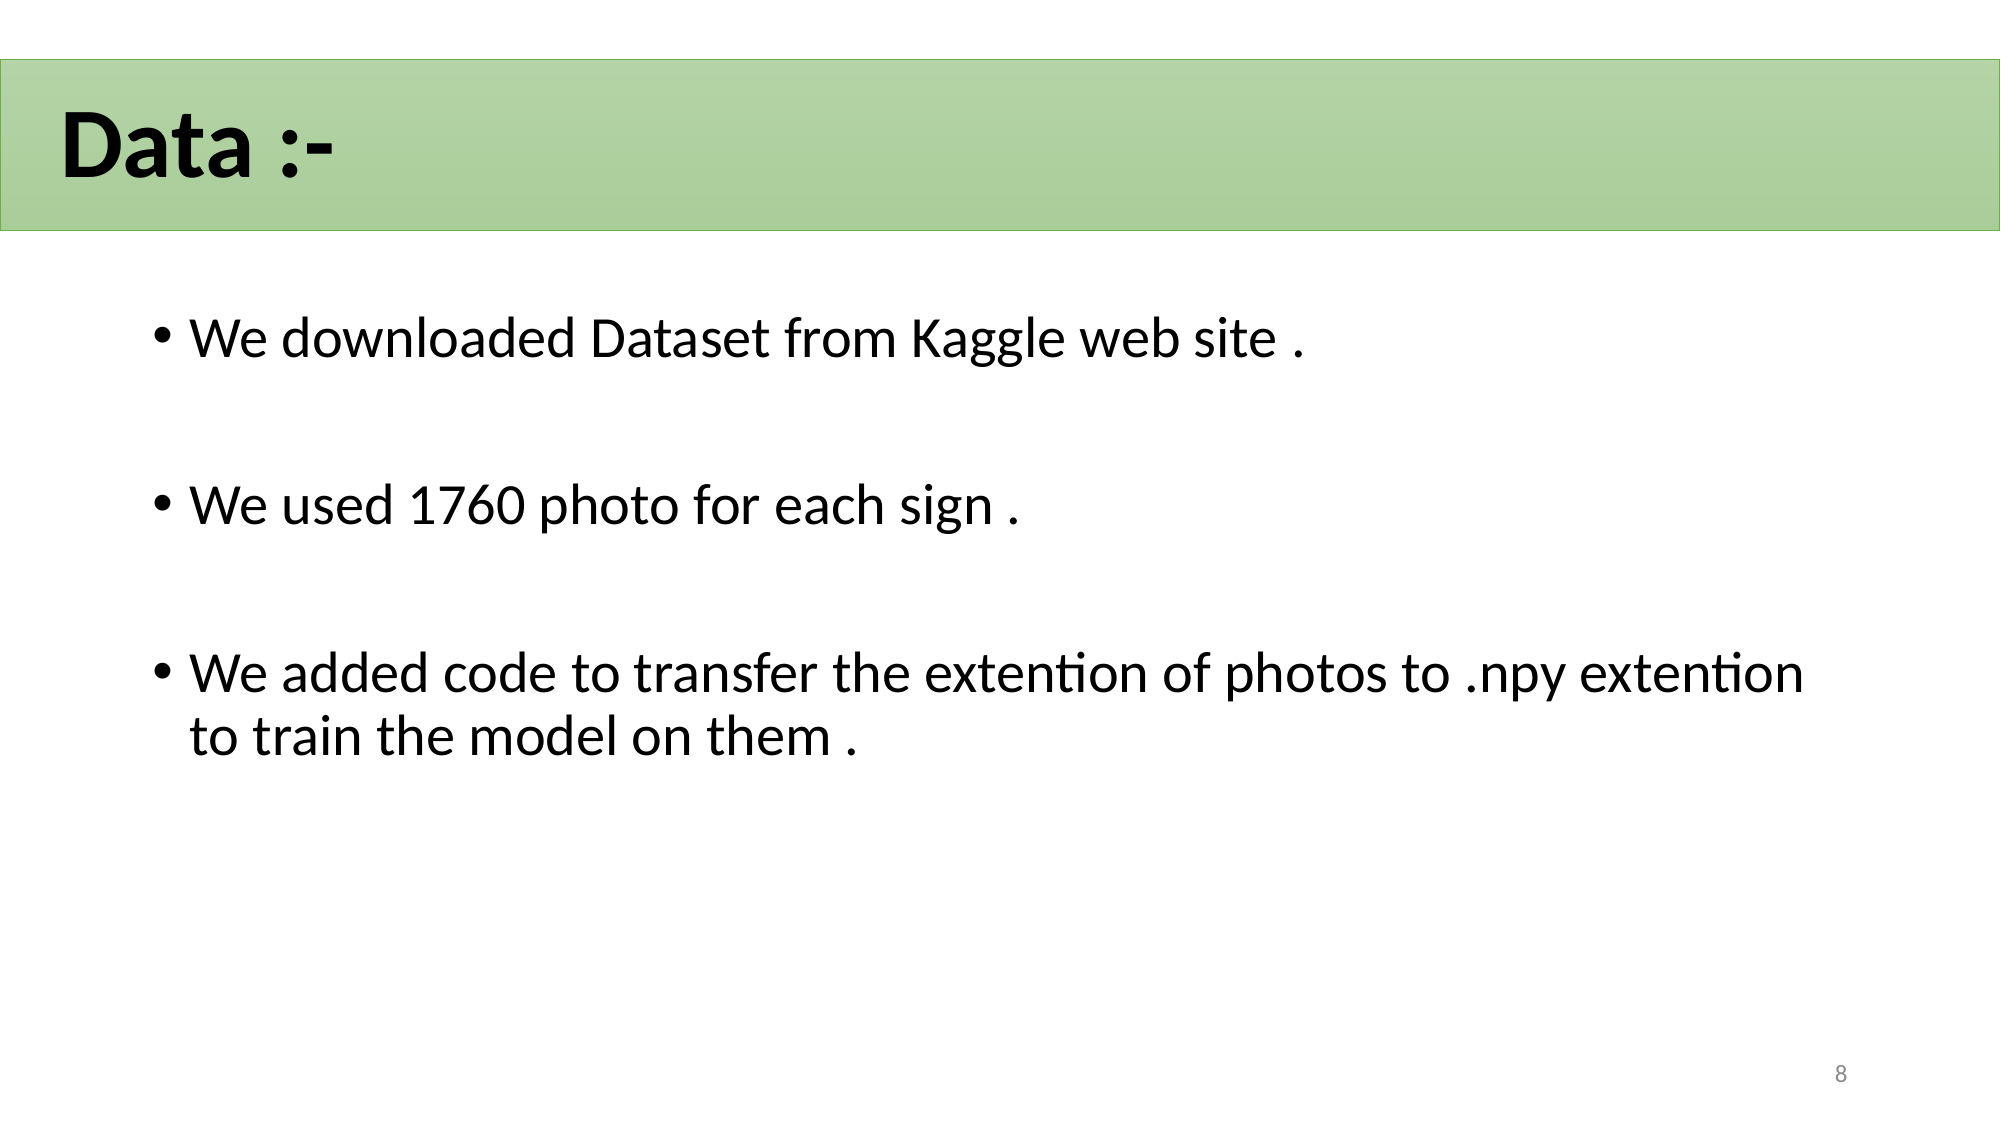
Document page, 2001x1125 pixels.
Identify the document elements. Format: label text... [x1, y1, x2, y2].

title Data :- [0, 59, 2000, 231]
slide_number 8 [1412, 1042, 1863, 1103]
list We downloaded Dataset from Kaggle web site . We used 1760 photo for each sign . We added code to transfer the extention of photos to .npy extention to train the model on them . [137, 299, 1863, 1014]
